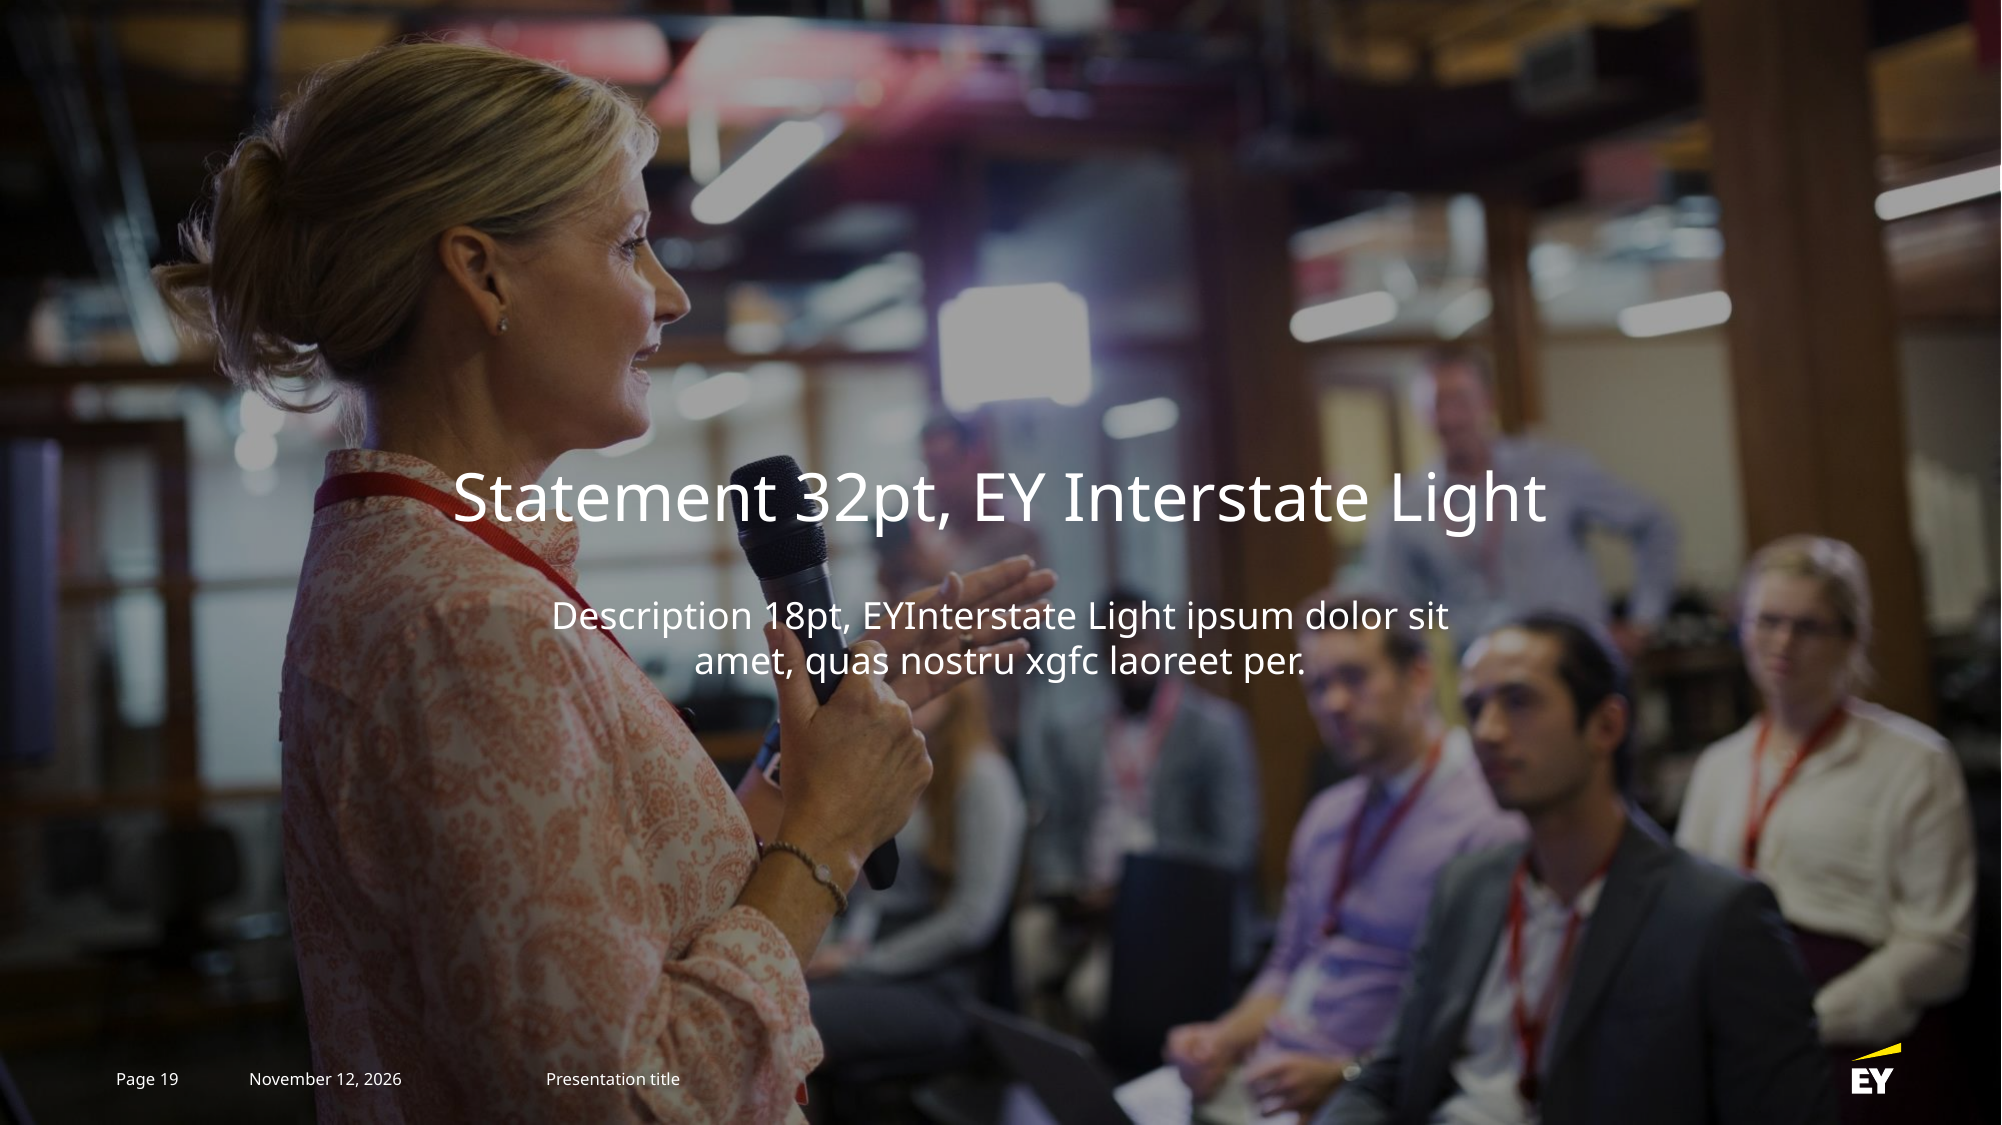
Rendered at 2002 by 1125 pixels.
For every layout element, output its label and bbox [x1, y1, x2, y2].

text_box [1851, 1042, 1902, 1094]
picture [0, 0, 2001, 1125]
